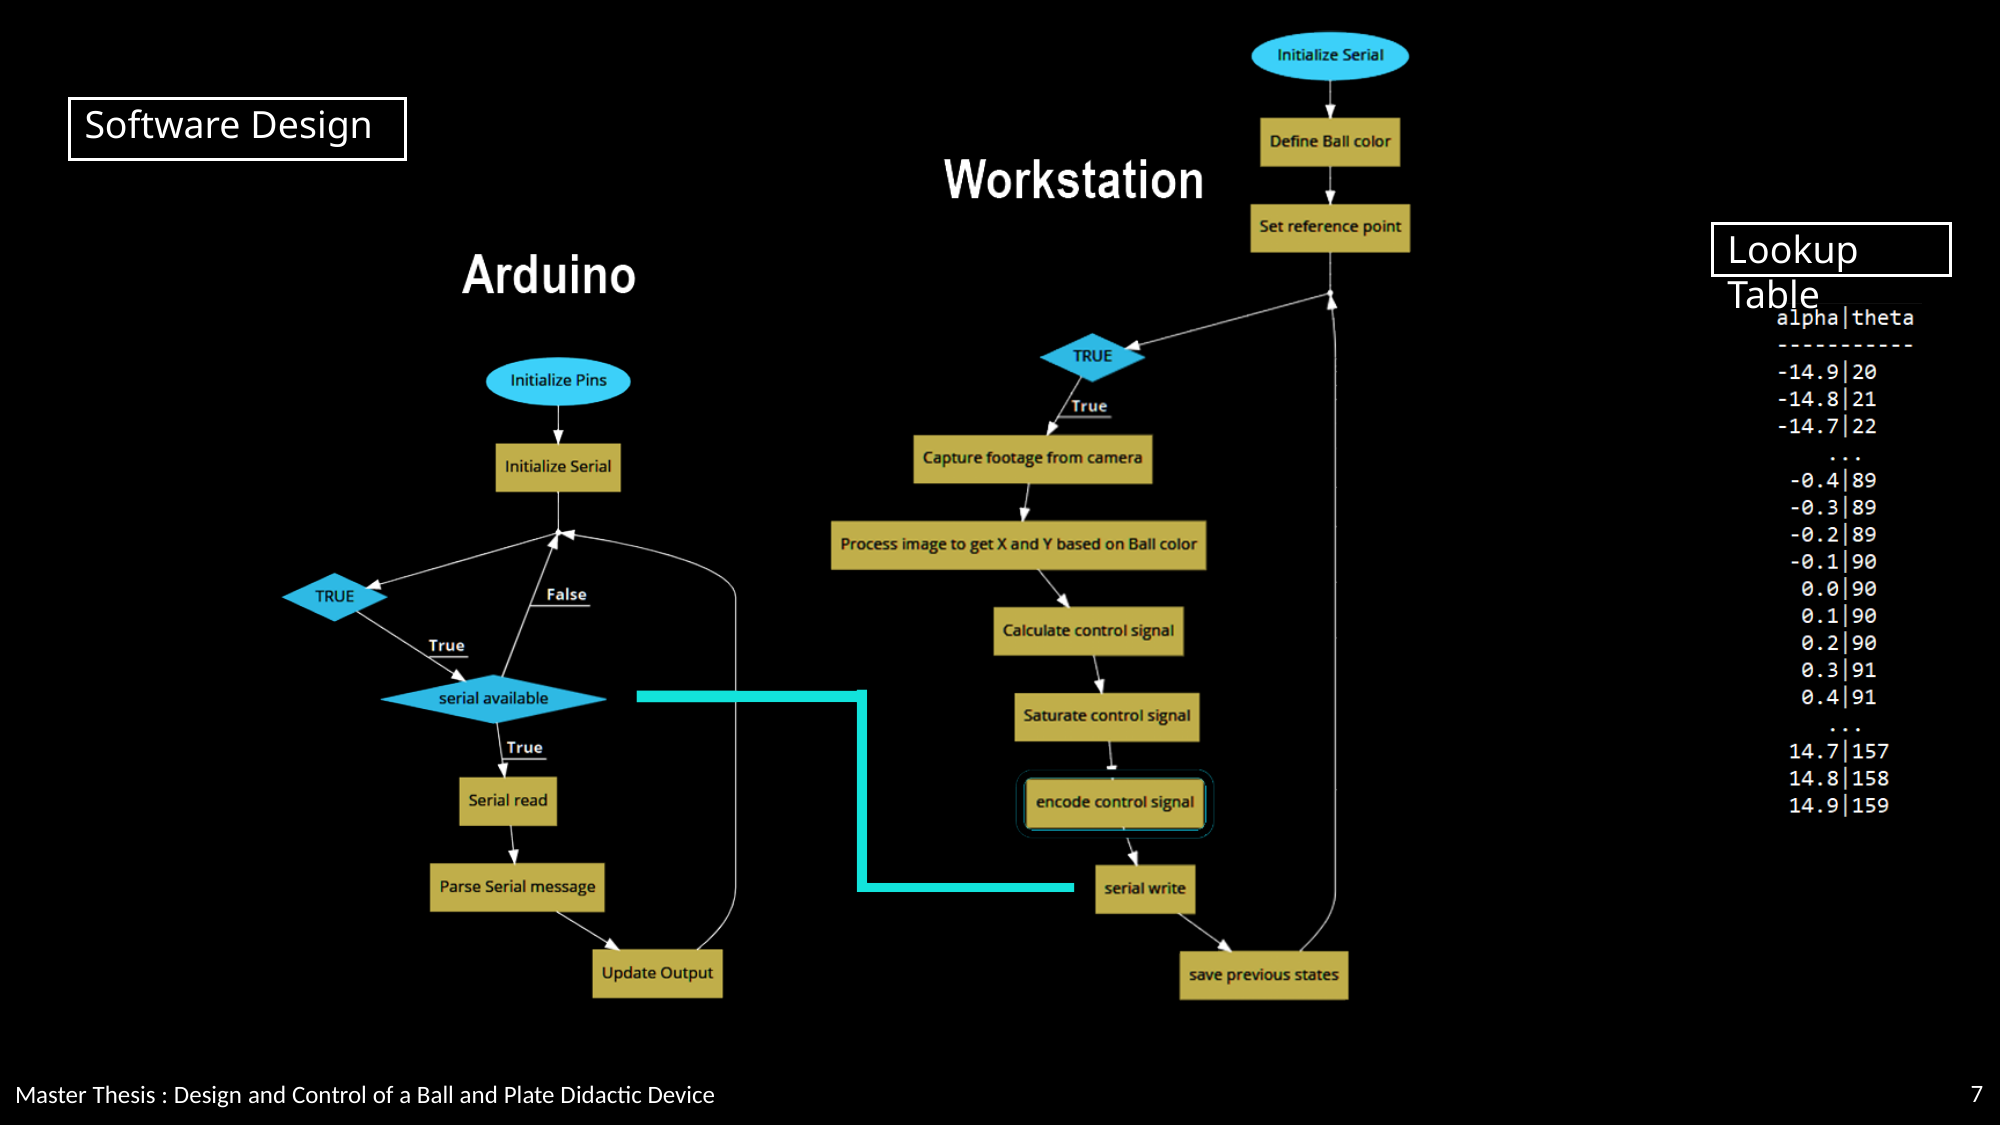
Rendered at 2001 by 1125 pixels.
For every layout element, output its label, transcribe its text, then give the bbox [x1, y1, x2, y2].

slide_number 7 [1548, 1062, 1999, 1123]
text_box [69, 154, 264, 160]
text_box Lookup Table [1712, 218, 1951, 324]
picture [1773, 303, 1922, 822]
picture [264, 19, 1445, 1008]
text_box Software Design [69, 93, 264, 154]
footer Master Thesis : Design and Control of a Ball and Plate Didactic Device [0, 1062, 855, 1125]
